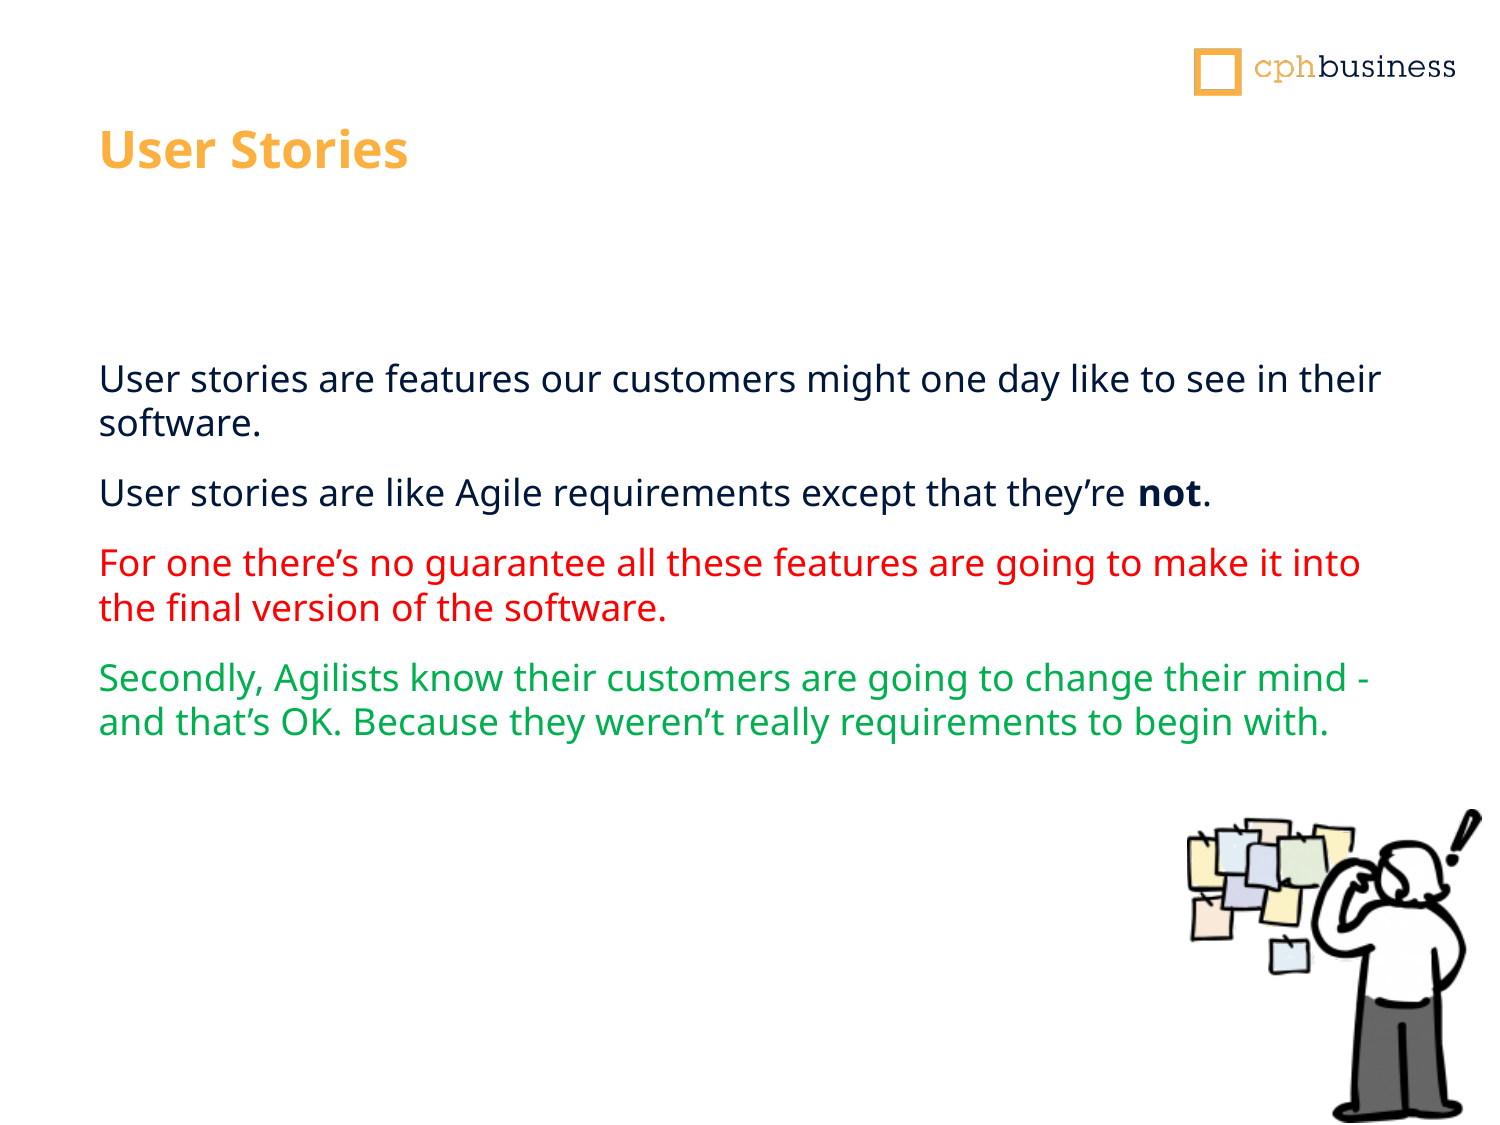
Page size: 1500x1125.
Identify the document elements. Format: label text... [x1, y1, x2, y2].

picture [1187, 809, 1482, 1123]
picture [1147, 1, 1500, 143]
list User stories are features our customers might one day like to see in their software. User stories are like Agile requirements except that they’re not. For one there’s no guarantee all these features are going to make it into the final version of the software. Secondly, Agilists know their customers are going to change their mind - and that’s OK. Because they weren’t really requirements to begin with. [83, 347, 1411, 967]
list User Stories [83, 109, 1411, 298]
